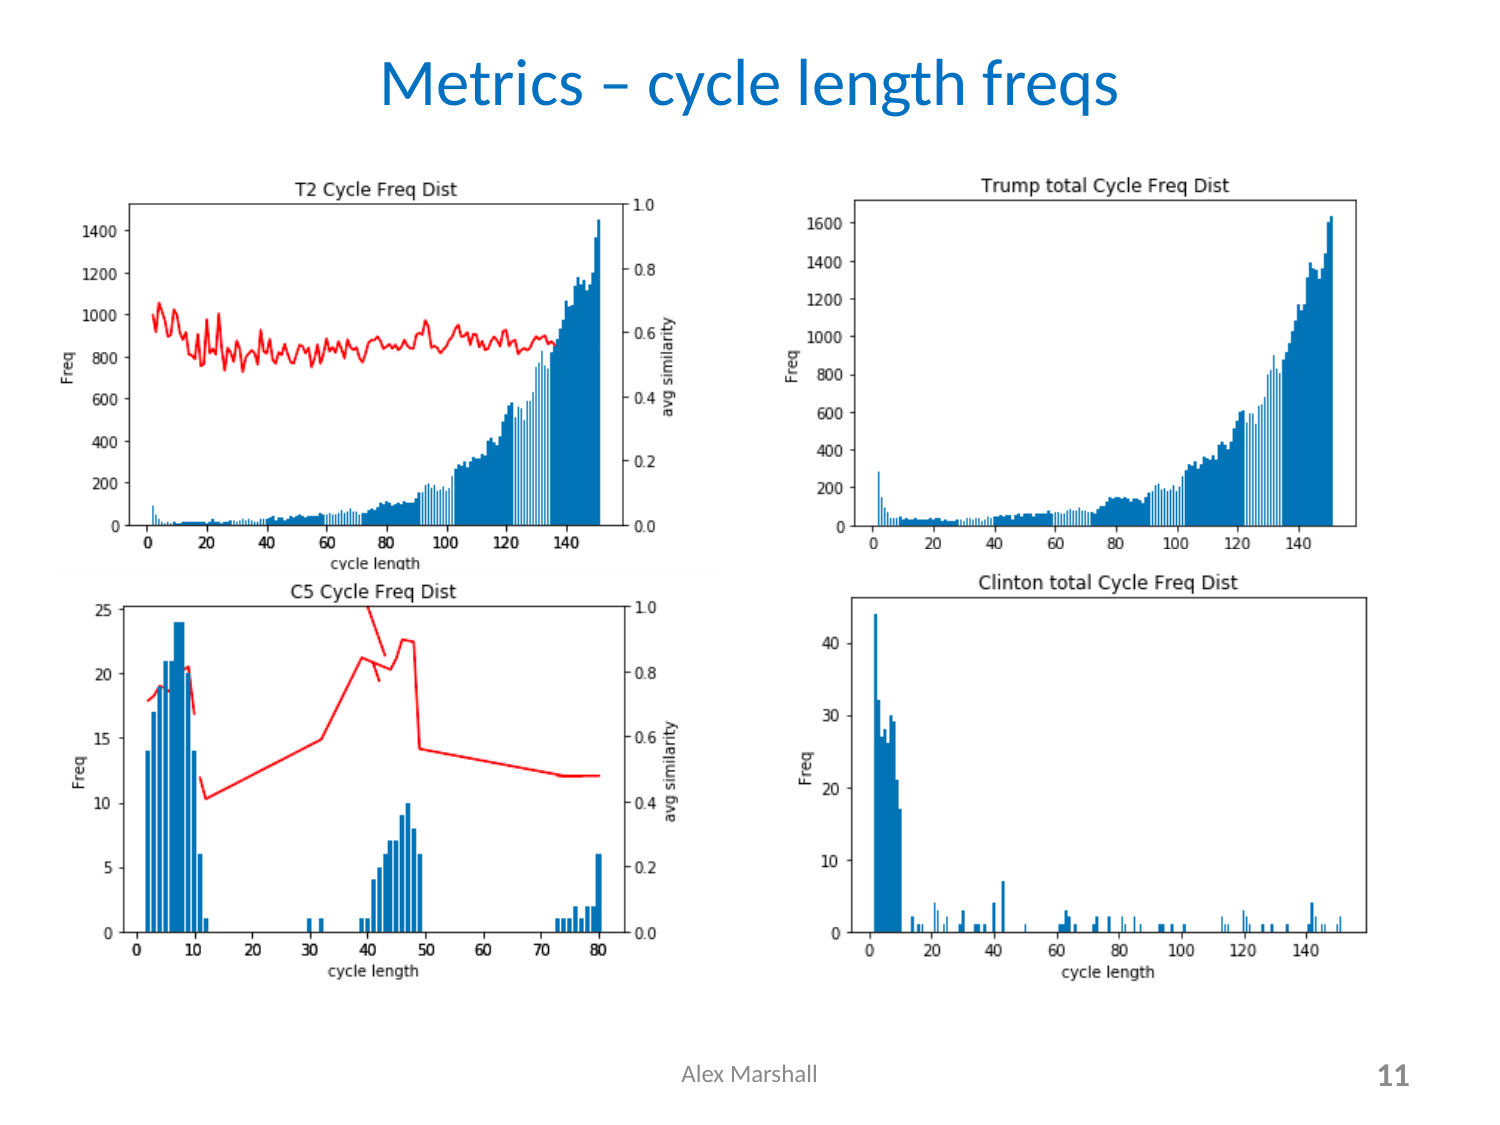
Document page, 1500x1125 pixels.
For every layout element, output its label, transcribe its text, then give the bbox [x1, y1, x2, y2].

title Metrics – cycle length freqs [75, 19, 1425, 138]
slide_number 11 [1074, 1042, 1425, 1103]
picture [751, 149, 1438, 995]
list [38, 149, 727, 585]
footer Alex Marshall [512, 1042, 988, 1103]
picture [49, 569, 727, 1014]
